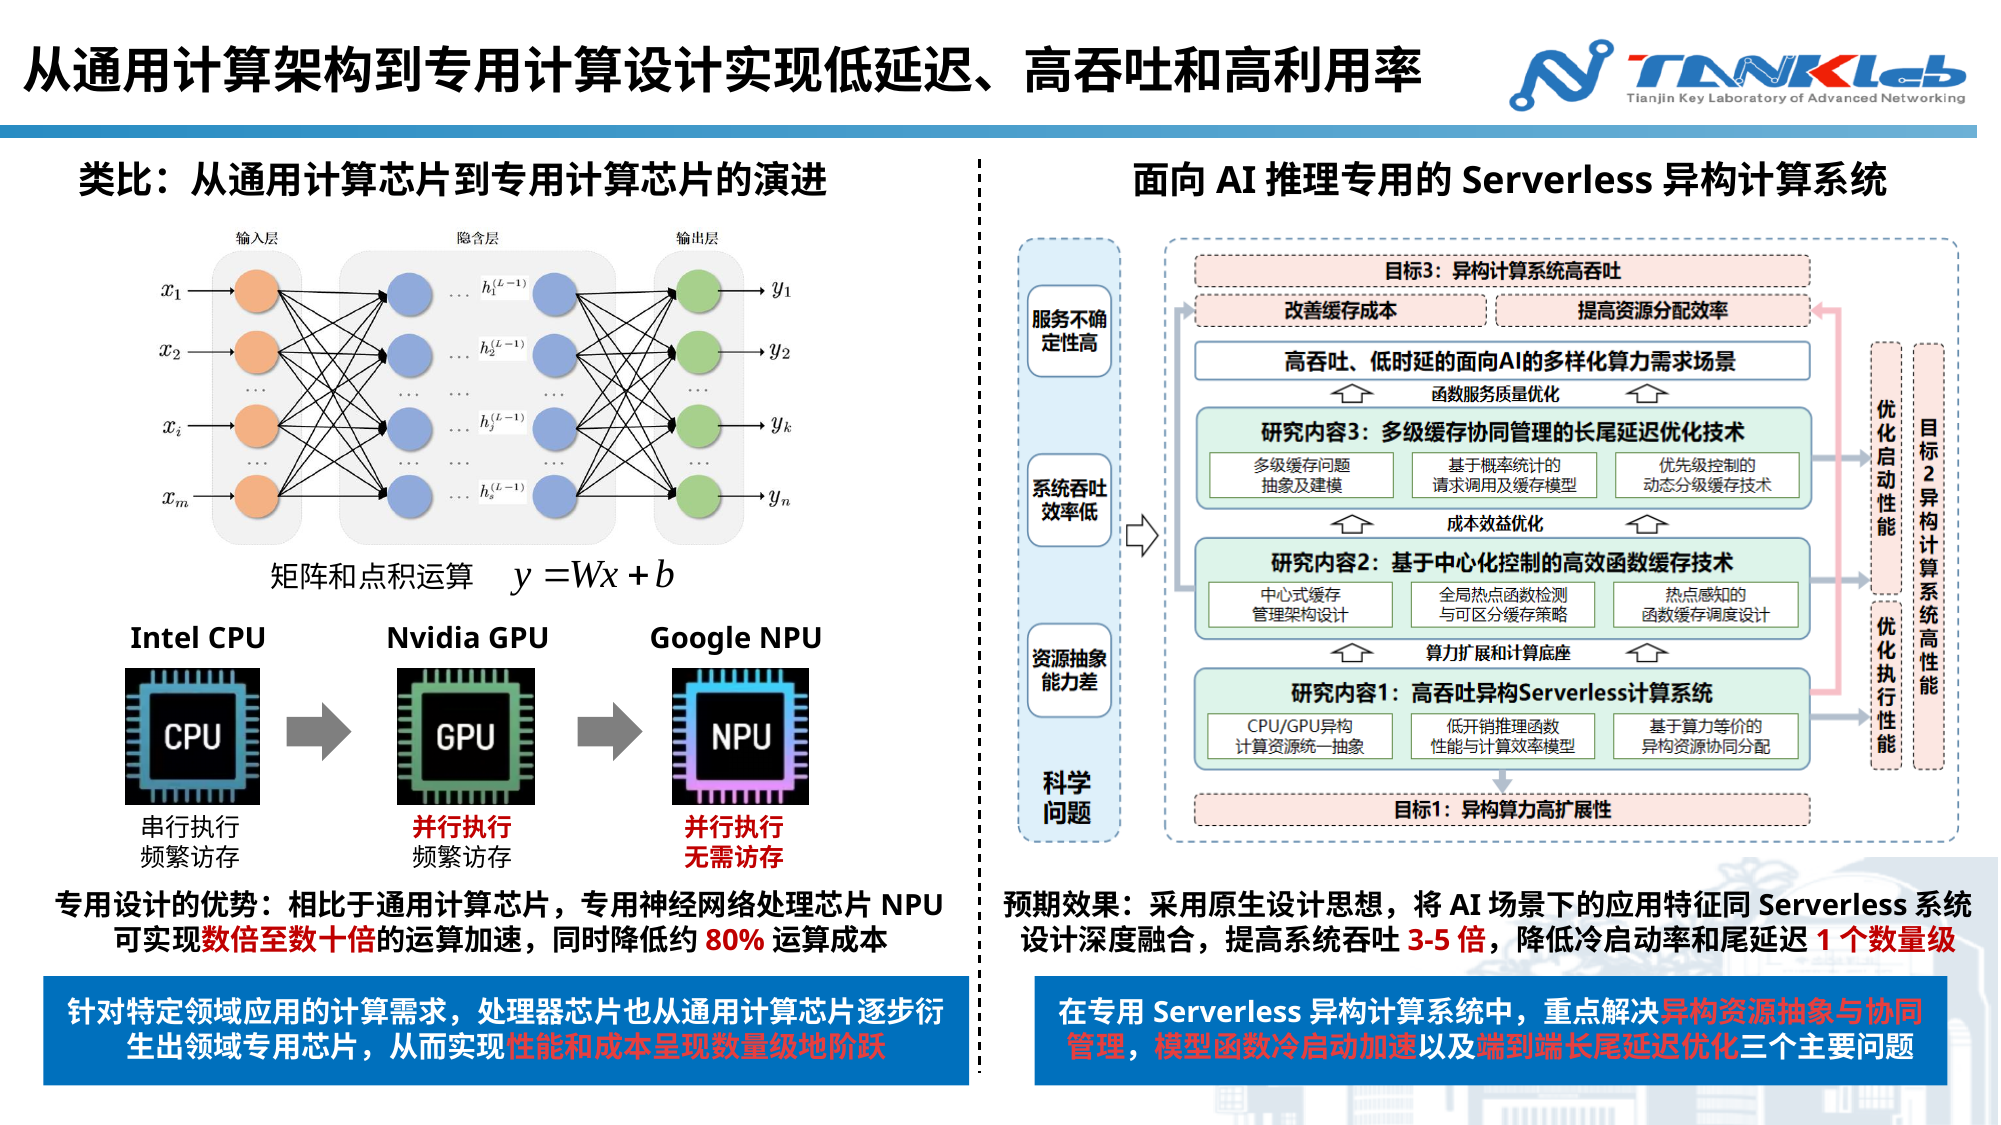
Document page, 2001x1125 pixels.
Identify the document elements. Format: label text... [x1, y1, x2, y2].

picture [397, 668, 535, 805]
text_box 并行执行 无需访存 [669, 804, 836, 879]
text_box 专用设计的优势：相比于通用计算芯片，专用神经网络处理芯片NPU可实现数倍至数十倍的运算加速，同时降低约80%运算成本 [39, 879, 963, 930]
text_box Nvidia GPU [371, 611, 576, 648]
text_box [988, 148, 1989, 1086]
picture [156, 227, 796, 546]
text_box 类比：从通用计算芯片到专用计算芯片的演进 [63, 148, 862, 209]
text_box Google NPU [634, 611, 906, 648]
text_box Intel CPU [115, 611, 326, 648]
text_box 并行执行 频繁访存 [397, 804, 564, 879]
picture [125, 668, 260, 805]
text_box 从通用计算架构到专用计算设计实现低延迟、高吞吐和高利用率 [8, 30, 1599, 106]
text_box 串行执行 频繁访存 [125, 804, 293, 879]
text_box [285, 699, 354, 764]
picture [1504, 36, 1976, 114]
text_box 矩阵和点积运算 [255, 551, 537, 612]
picture [672, 668, 809, 805]
text_box [576, 699, 645, 764]
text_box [503, 551, 684, 605]
text_box 针对特定领域应用的计算需求，处理器芯片也从通用计算芯片逐步衍生出领域专用芯片，从而实现性能和成本呈现数量级地阶跃 [43, 976, 970, 1086]
